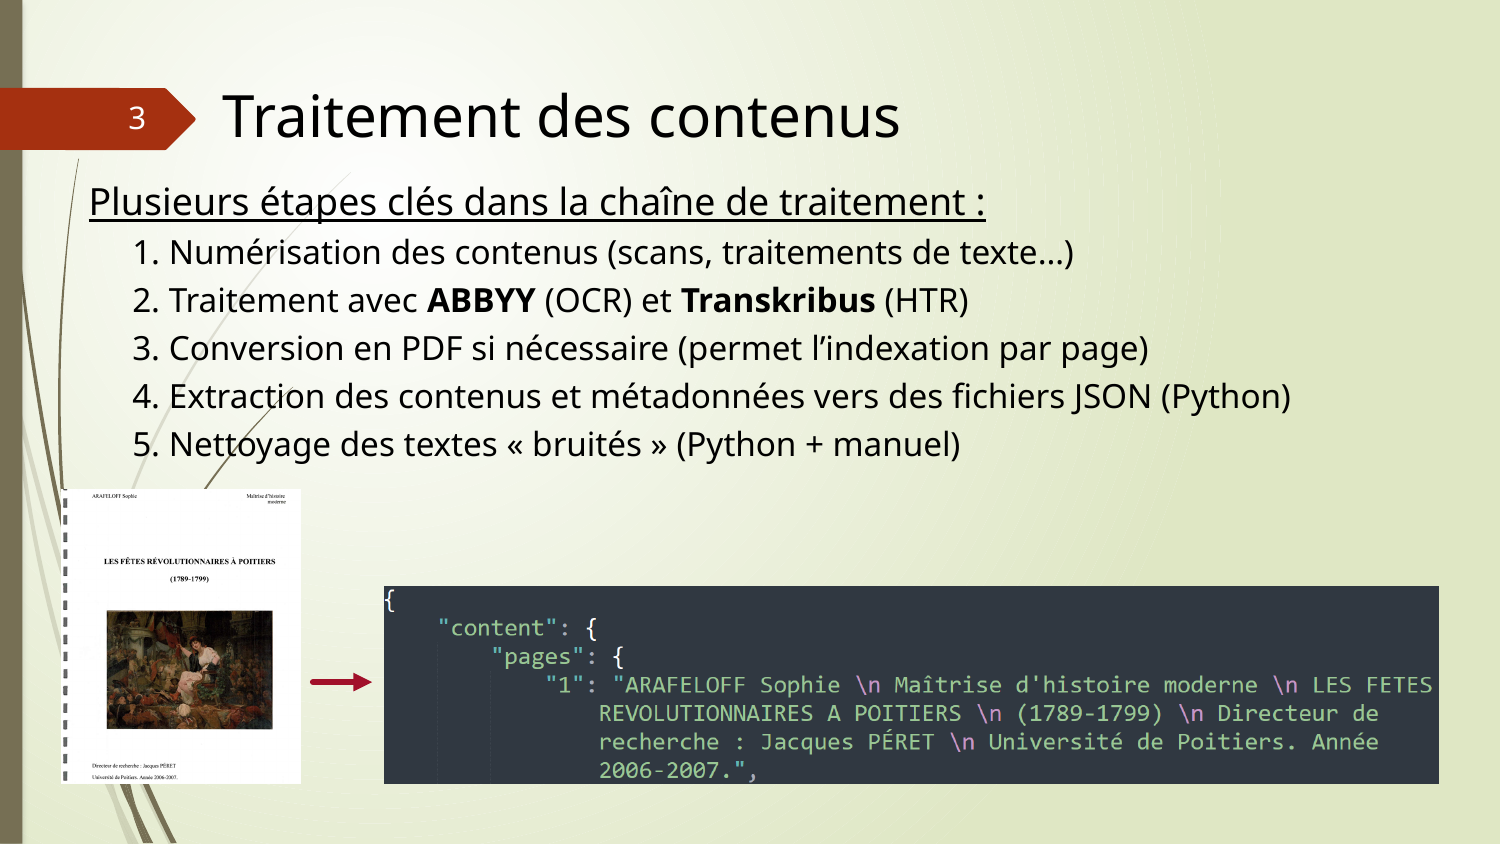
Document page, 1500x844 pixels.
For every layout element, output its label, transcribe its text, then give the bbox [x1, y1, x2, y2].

picture [61, 489, 301, 785]
slide_number 3 [65, 96, 162, 142]
text_box Plusieurs étapes clés dans la chaîne de traitement : 1. Numérisation des contenus (scans, traitements de texte…) 2. Traitement avec ABBYY (OCR) et Transkribus (HTR) 3. Conversion en PDF si nécessaire (permet l’indexation par page) 4. Extraction des contenus et métadonnées vers des fichiers JSON (Python) 5. Nettoyage des textes « bruités » (Python + manuel) [73, 161, 1438, 481]
picture [384, 586, 1439, 784]
text_box Traitement des contenus [208, 71, 983, 154]
